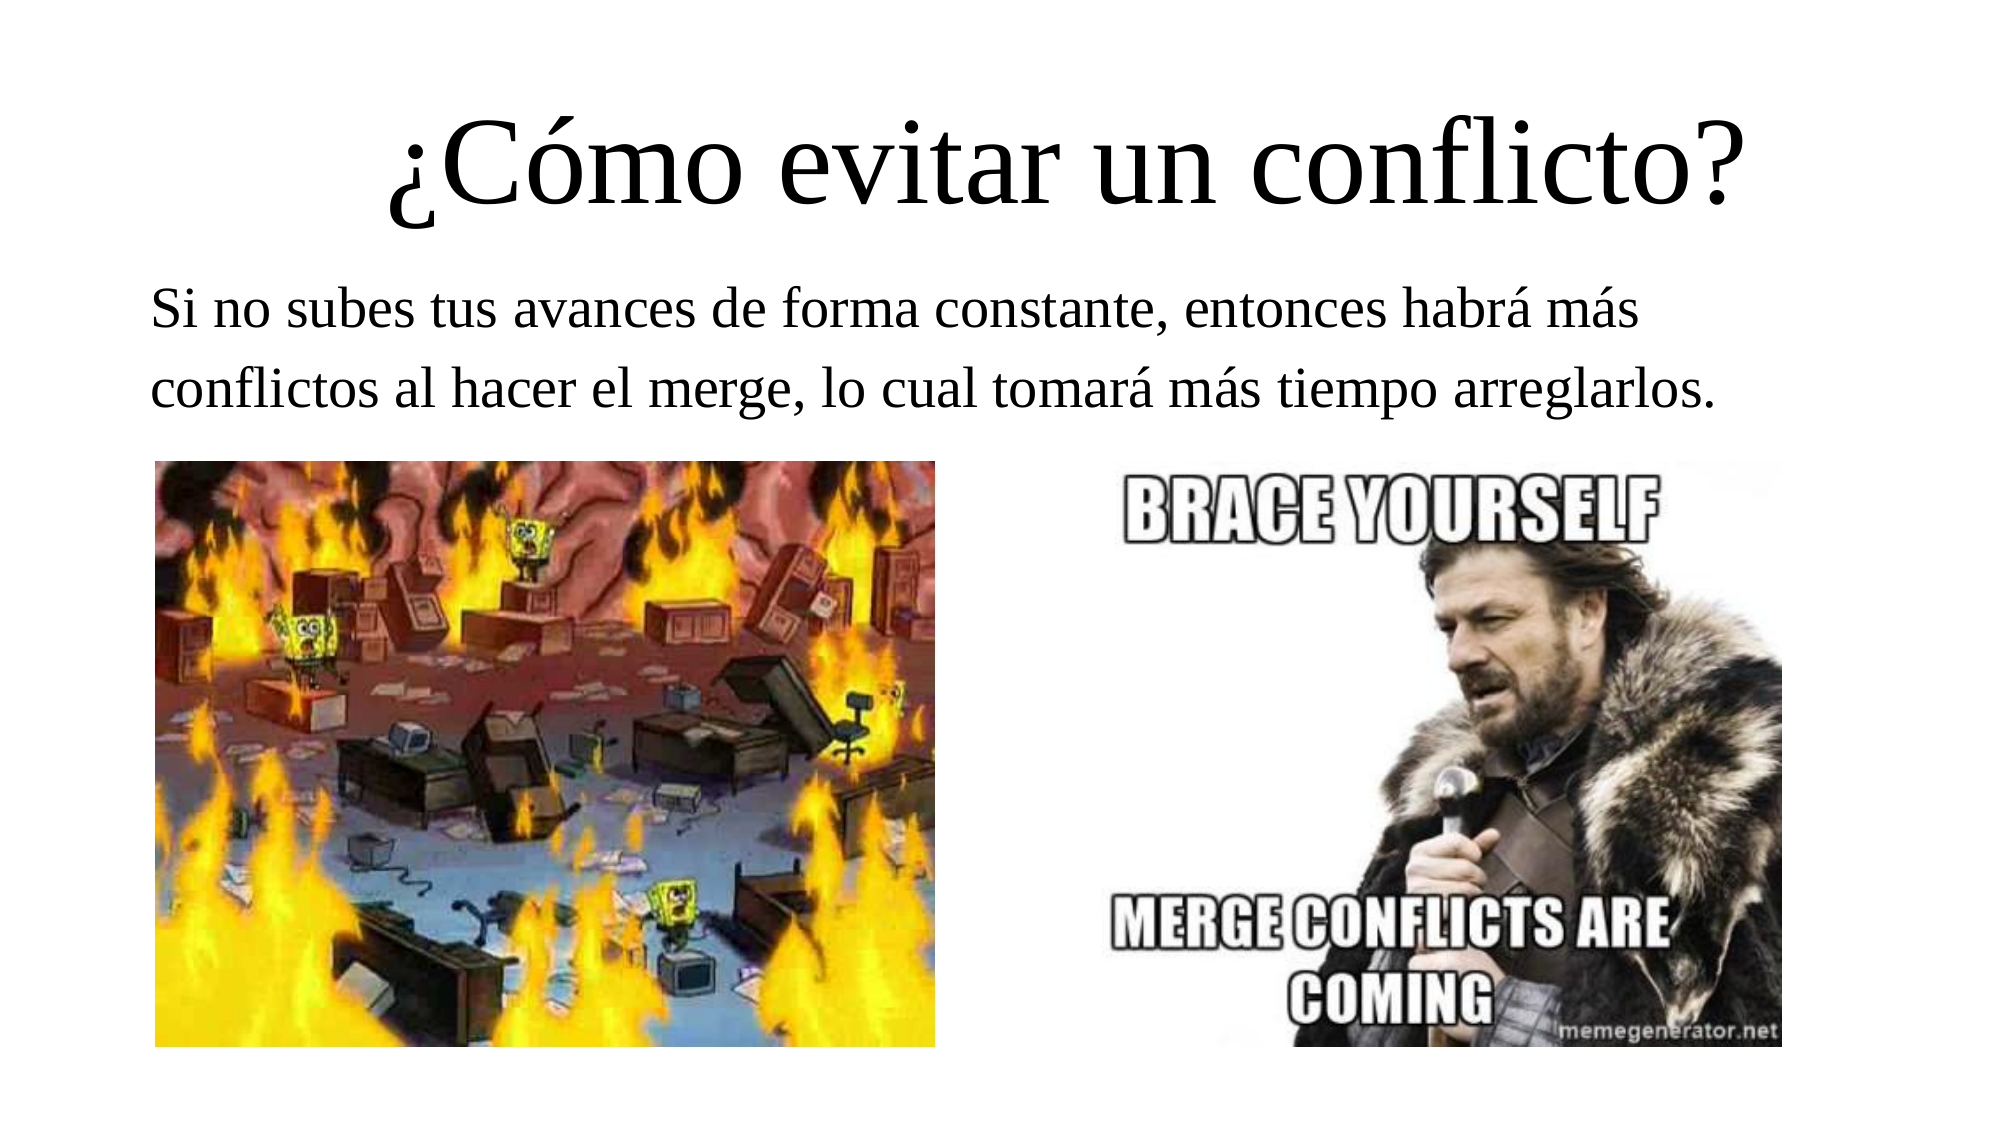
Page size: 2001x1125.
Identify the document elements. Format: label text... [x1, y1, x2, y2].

picture [155, 461, 935, 1047]
picture [1002, 461, 1782, 1047]
title ¿Cómo evitar un conflicto? [135, 60, 2000, 238]
text_box Si no subes tus avances de forma constante, entonces habrá más conflictos al hacer el merge, lo cual tomará más tiempo arreglarlos. [135, 252, 1811, 427]
